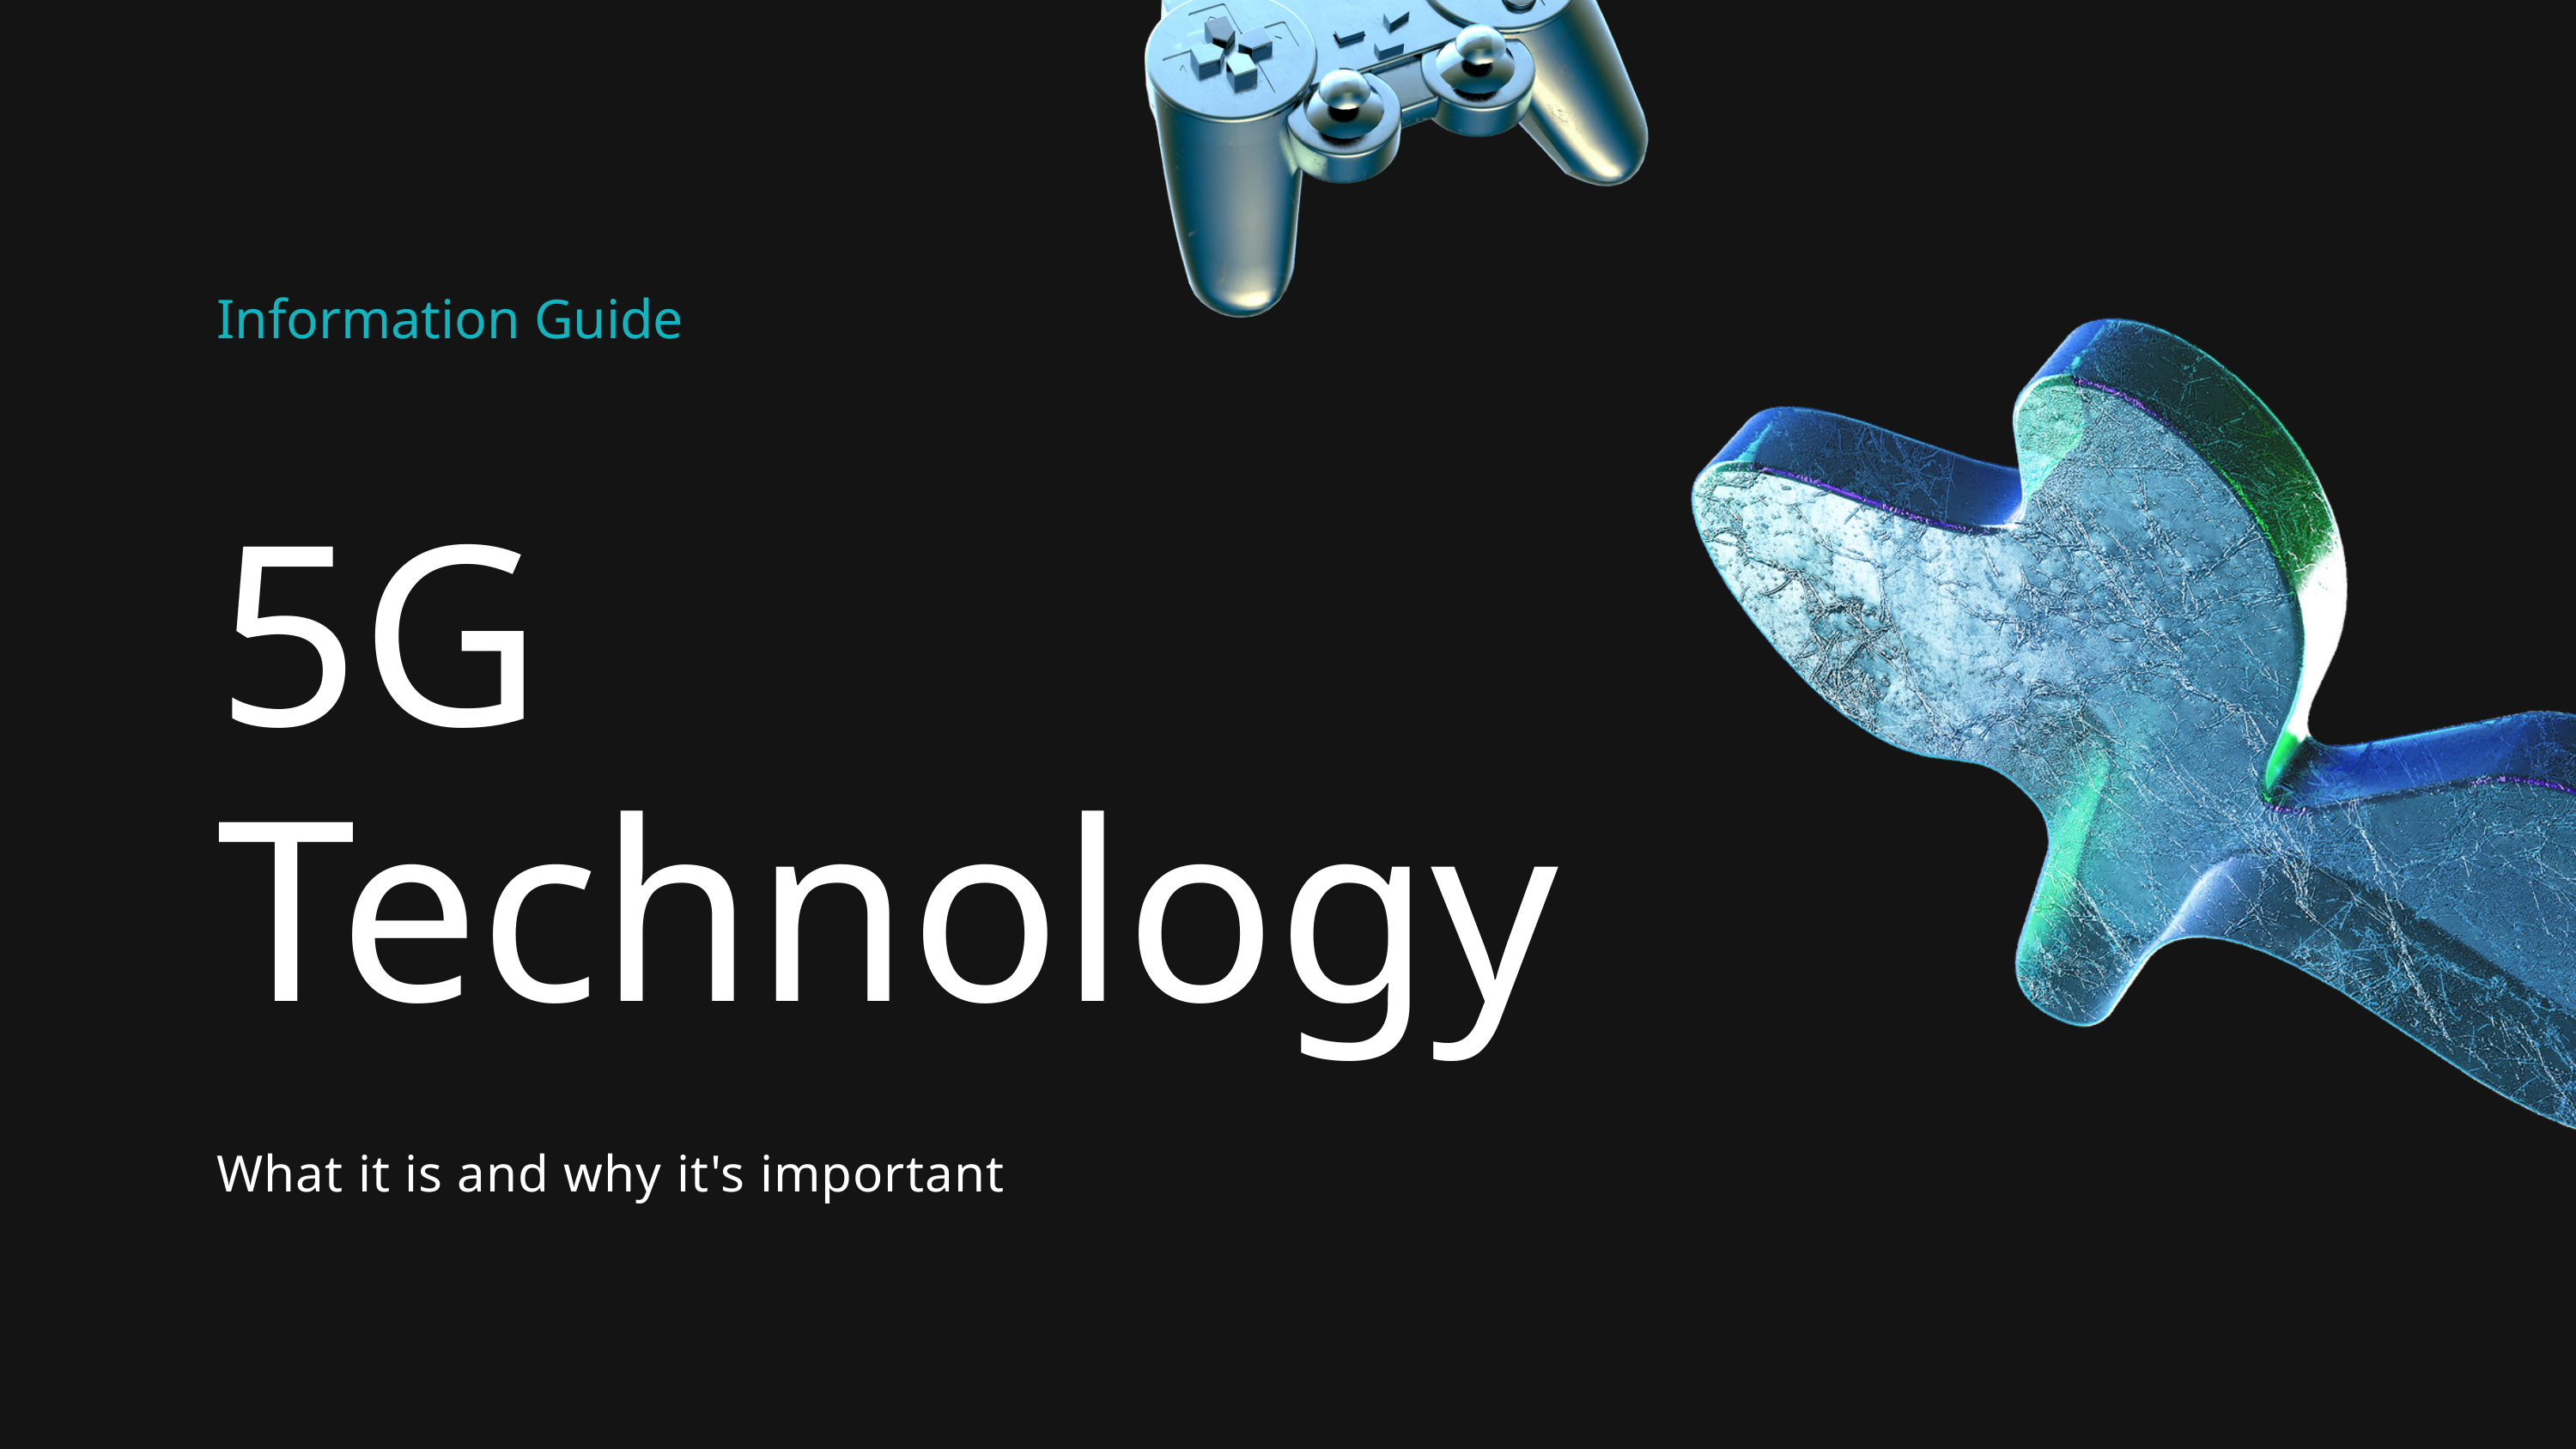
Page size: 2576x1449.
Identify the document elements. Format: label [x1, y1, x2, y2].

text_box [216, 286, 1814, 1198]
picture [1814, 318, 2576, 1142]
picture [1143, 0, 1649, 319]
